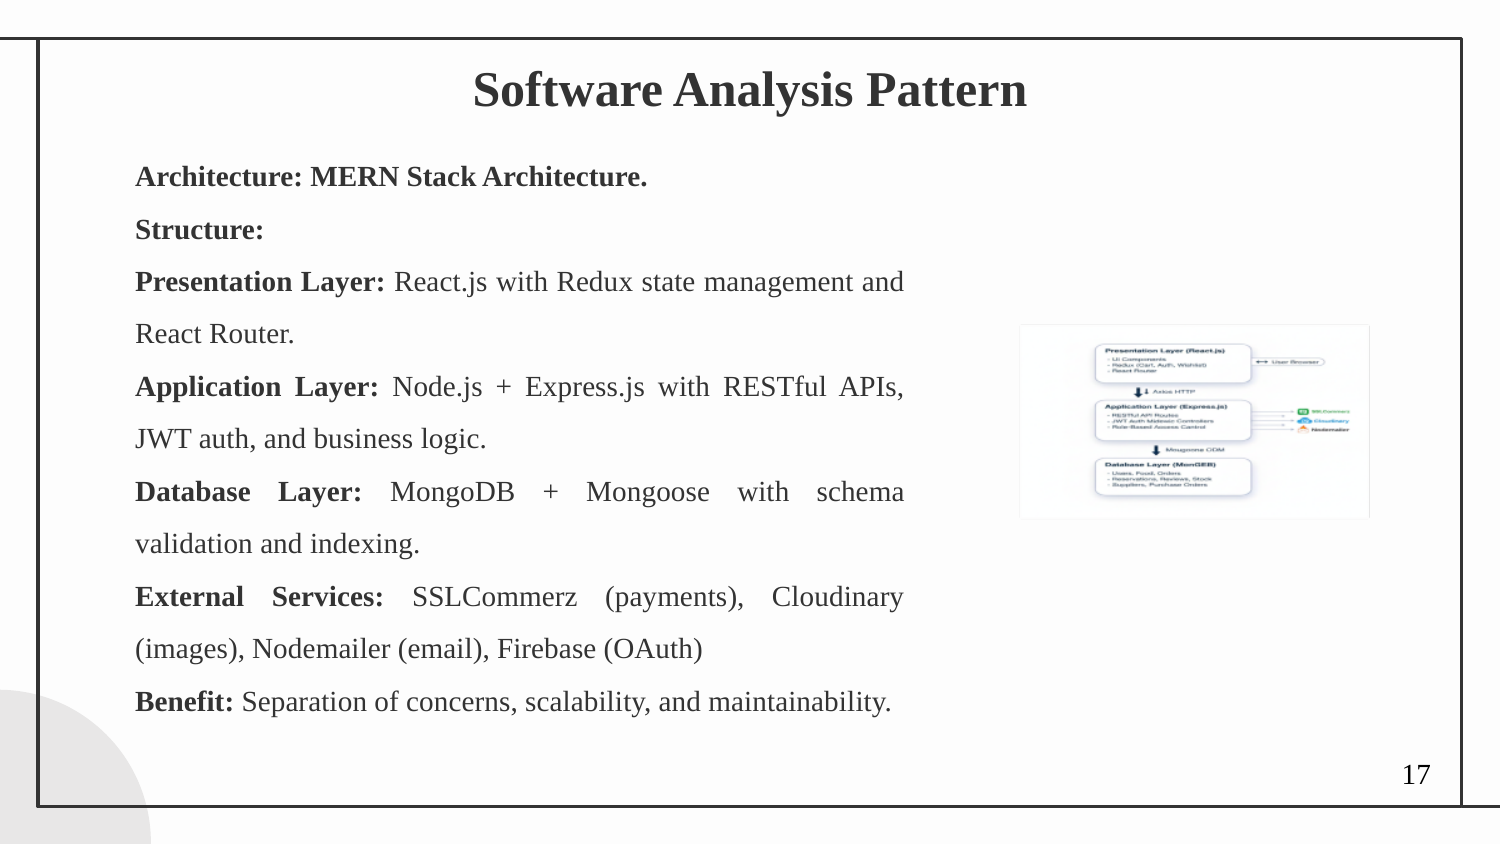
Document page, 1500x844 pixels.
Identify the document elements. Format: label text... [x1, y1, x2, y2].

title Software Analysis Pattern [118, 45, 1382, 127]
picture [1006, 316, 1382, 528]
subtitle Architecture: MERN Stack Architecture. Structure: Presentation Layer: React.js with Redux state management and React Router. Application Layer: Node.js + Express.js with RESTful APIs, JWT auth, and business logic. Database Layer: MongoDB + Mongoose with schema validation and indexing. External Services: SSLCommerz (payments), Cloudinary (images), Nodemailer (email), Firebase (OAuth) Benefit: Separation of concerns, scalability, and maintainability. [97, 125, 920, 786]
text_box 17 [1386, 747, 1447, 798]
